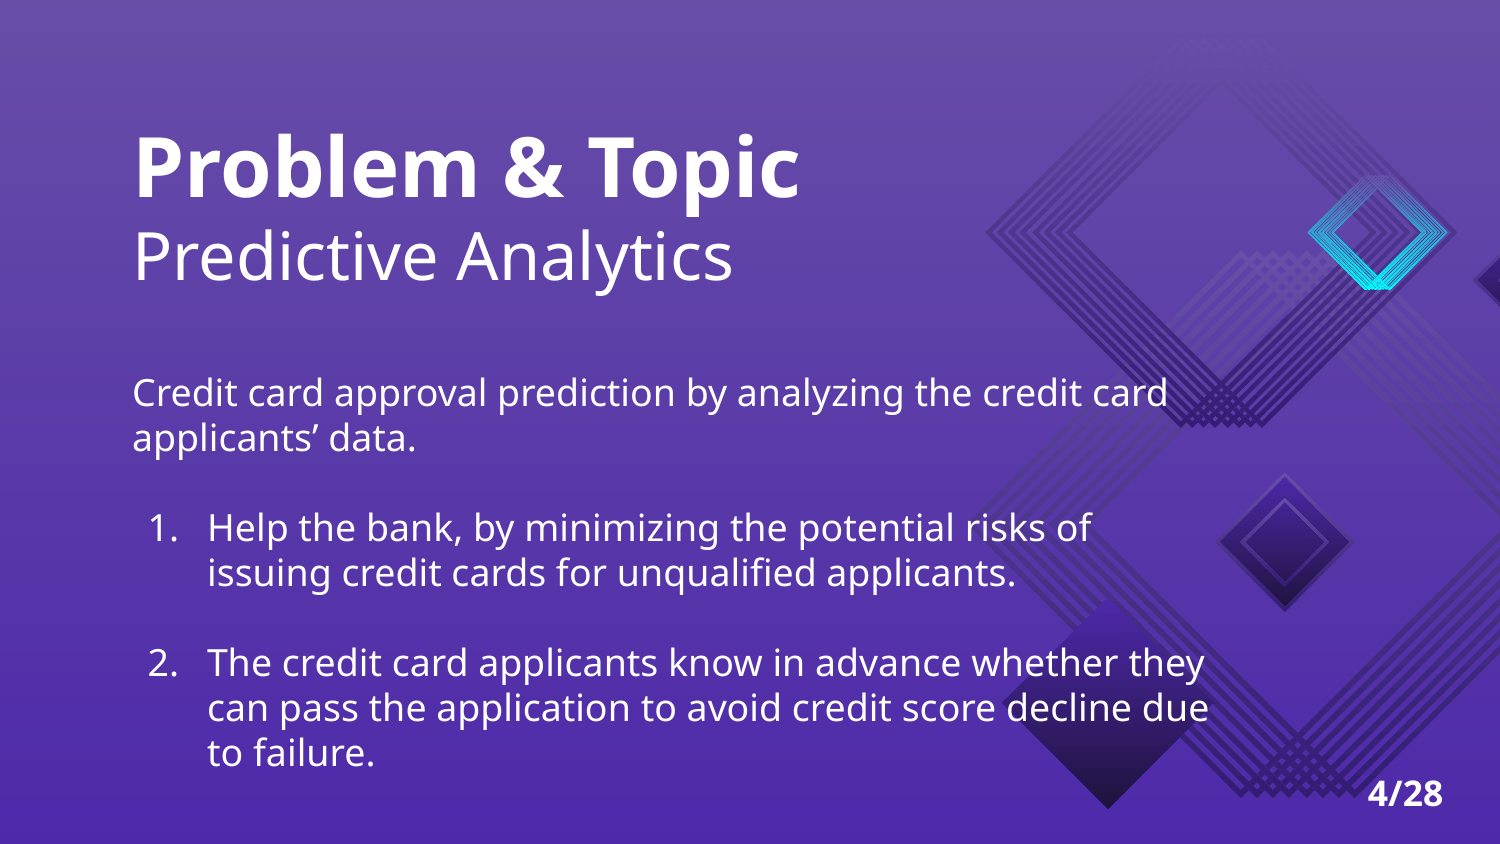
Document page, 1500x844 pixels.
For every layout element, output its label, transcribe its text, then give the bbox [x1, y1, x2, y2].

subtitle Credit card approval prediction by analyzing the credit card applicants’ data. Help the bank, by minimizing the potential risks of issuing credit cards for unqualified applicants. The credit card applicants know in advance whether they can pass the application to avoid credit score decline due to failure. [116, 353, 1236, 790]
title Problem & Topic Predictive Analytics [116, 98, 949, 279]
text_box 4/28 [1352, 755, 1500, 829]
